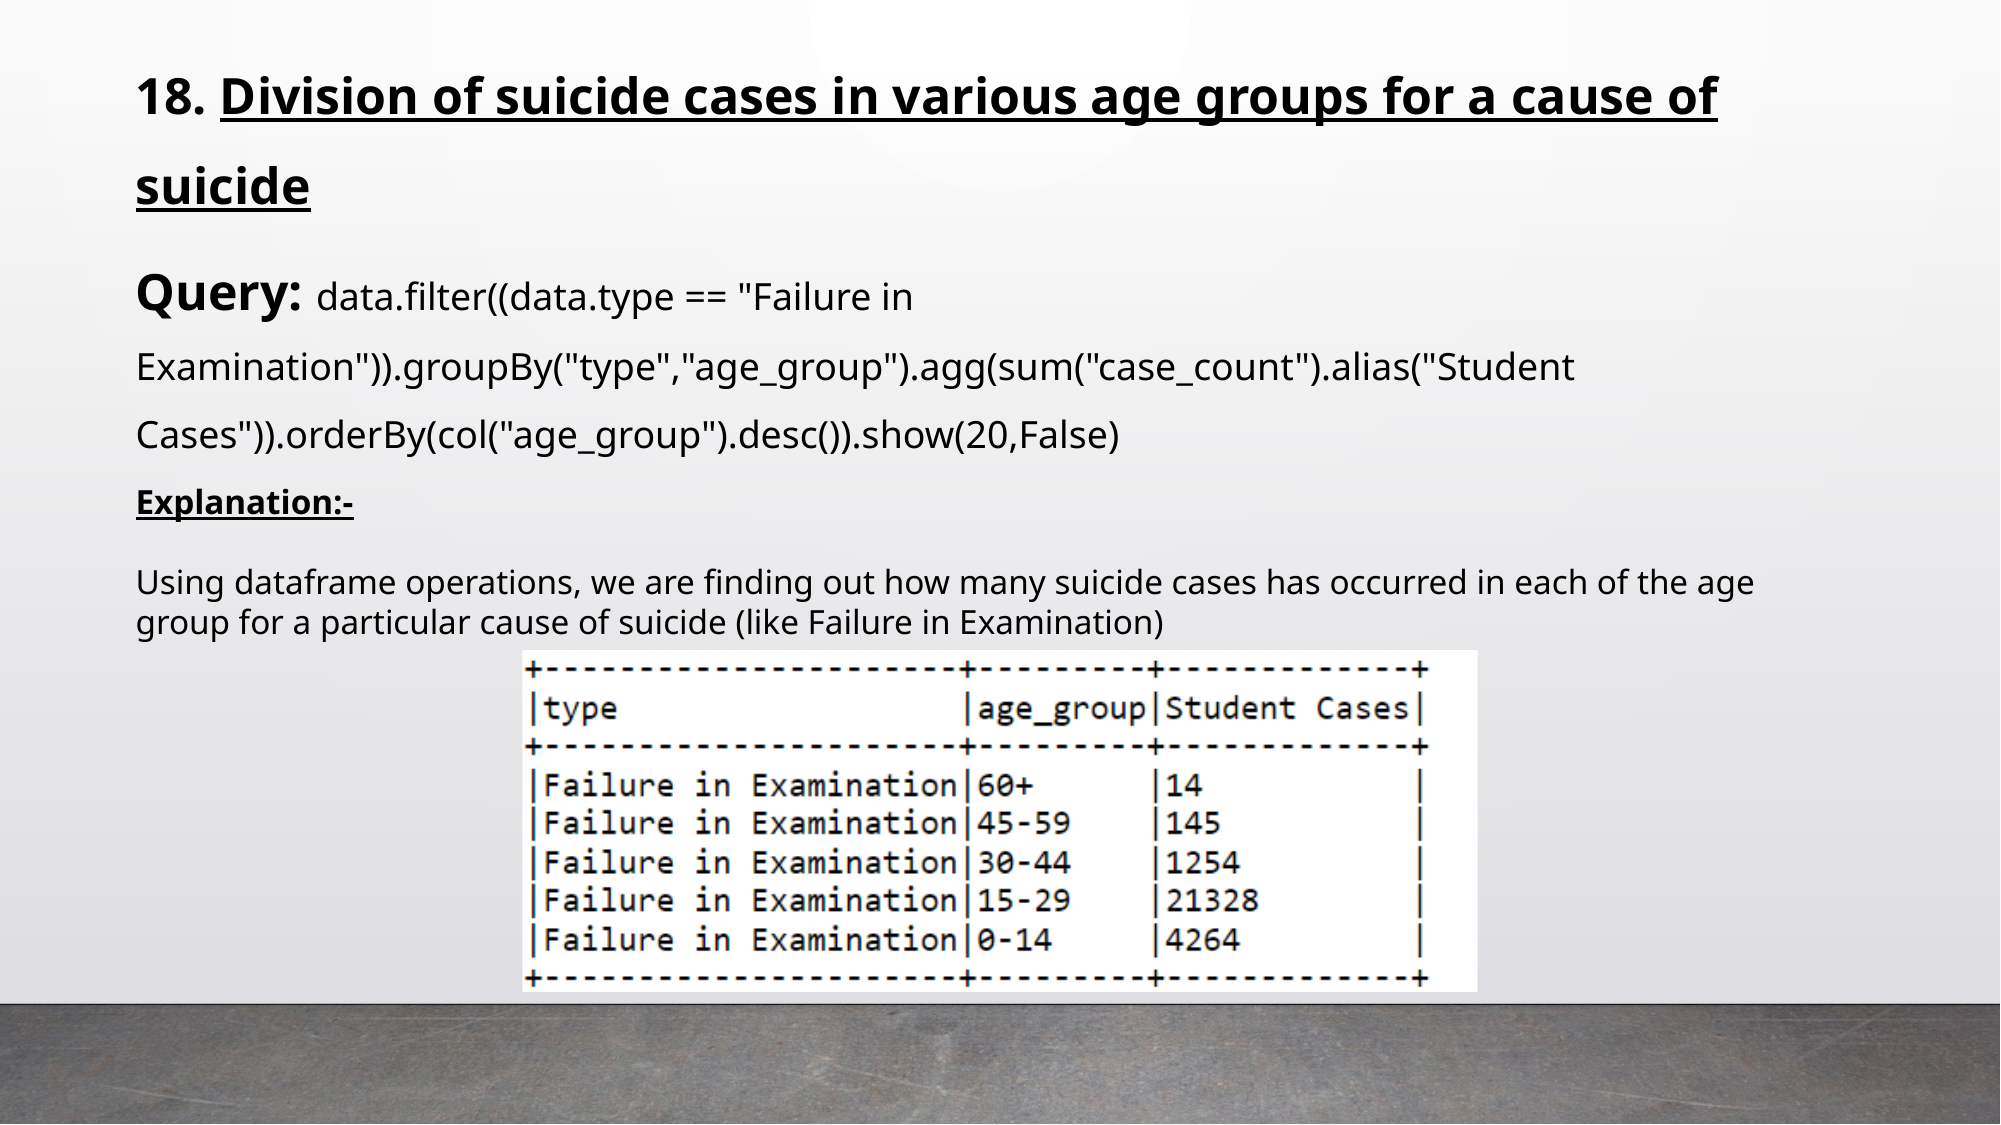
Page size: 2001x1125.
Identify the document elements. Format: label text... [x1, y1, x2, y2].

picture [522, 650, 1478, 992]
picture [0, 1004, 2000, 1124]
text_box 18. Division of suicide cases in various age groups for a cause of suicide Query: data.filter((data.type == "Failure in Examination")).groupBy("type","age_group").agg(sum("case_count").alias("Student Cases")).orderBy(col("age_group").desc()).show(20,False) [120, 26, 1880, 521]
text_box Explanation:- Using dataframe operations, we are finding out how many suicide cases has occurred in each of the age group for a particular cause of suicide (like Failure in Examination) [120, 474, 1866, 649]
